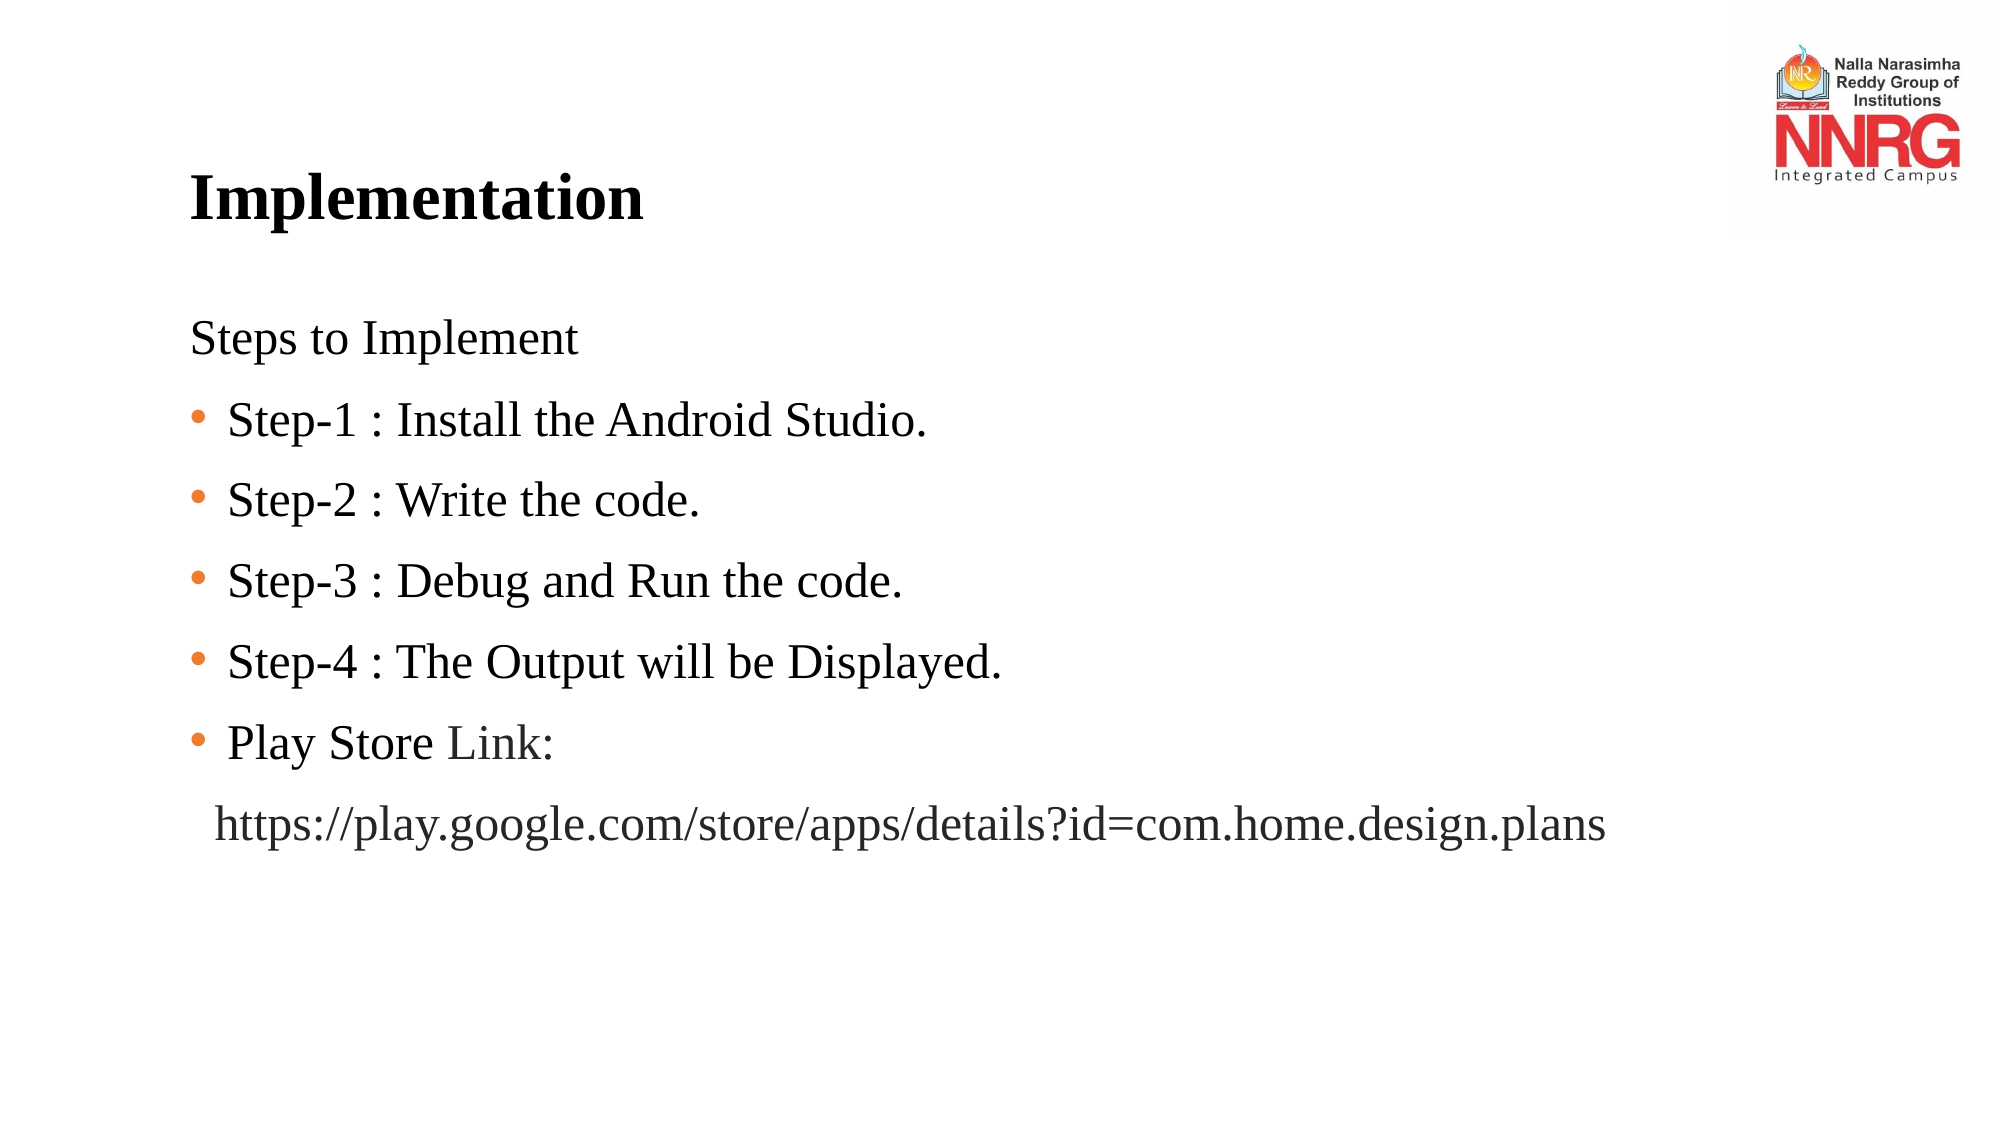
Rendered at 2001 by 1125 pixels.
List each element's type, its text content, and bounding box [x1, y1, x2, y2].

picture [1734, 0, 2000, 240]
text_box Implementation [174, 145, 1205, 241]
text_box Steps to Implement Step-1 : Install the Android Studio. Step-2 : Write the code. Step-3 : Debug and Run the code. Step-4 : The Output will be Displayed. Play Store Link: https://play.google.com/store/apps/details?id=com.home.design.plans [174, 297, 1807, 1060]
